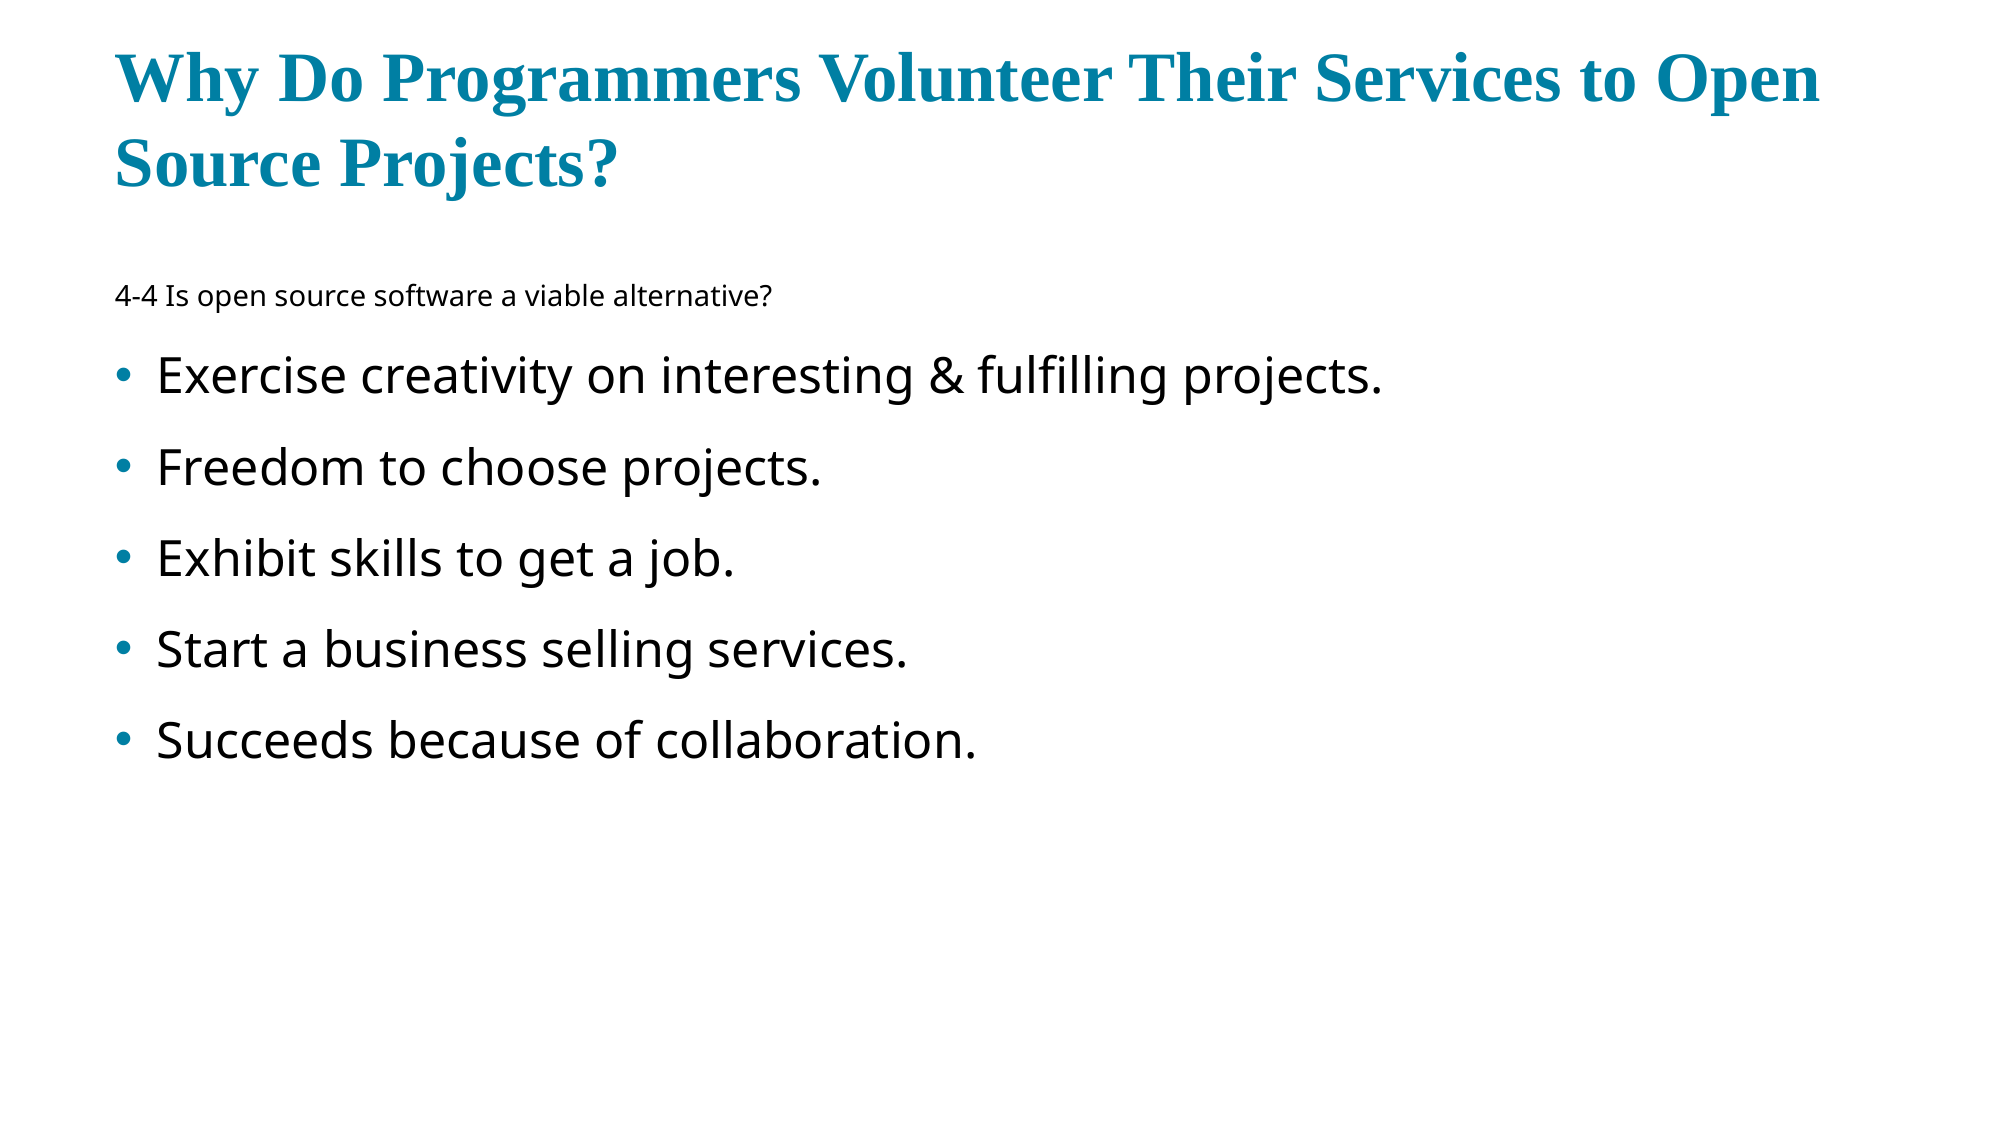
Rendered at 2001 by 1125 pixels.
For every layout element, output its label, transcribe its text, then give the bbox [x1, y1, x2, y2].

list 4-4 Is open source software a viable alternative? Exercise creativity on interesting & fulfilling projects. Freedom to choose projects. Exhibit skills to get a job. Start a business selling services. Succeeds because of collaboration. [99, 262, 1900, 1005]
title Why Do Programmers Volunteer Their Services to Open Source Projects? [99, 35, 1900, 216]
